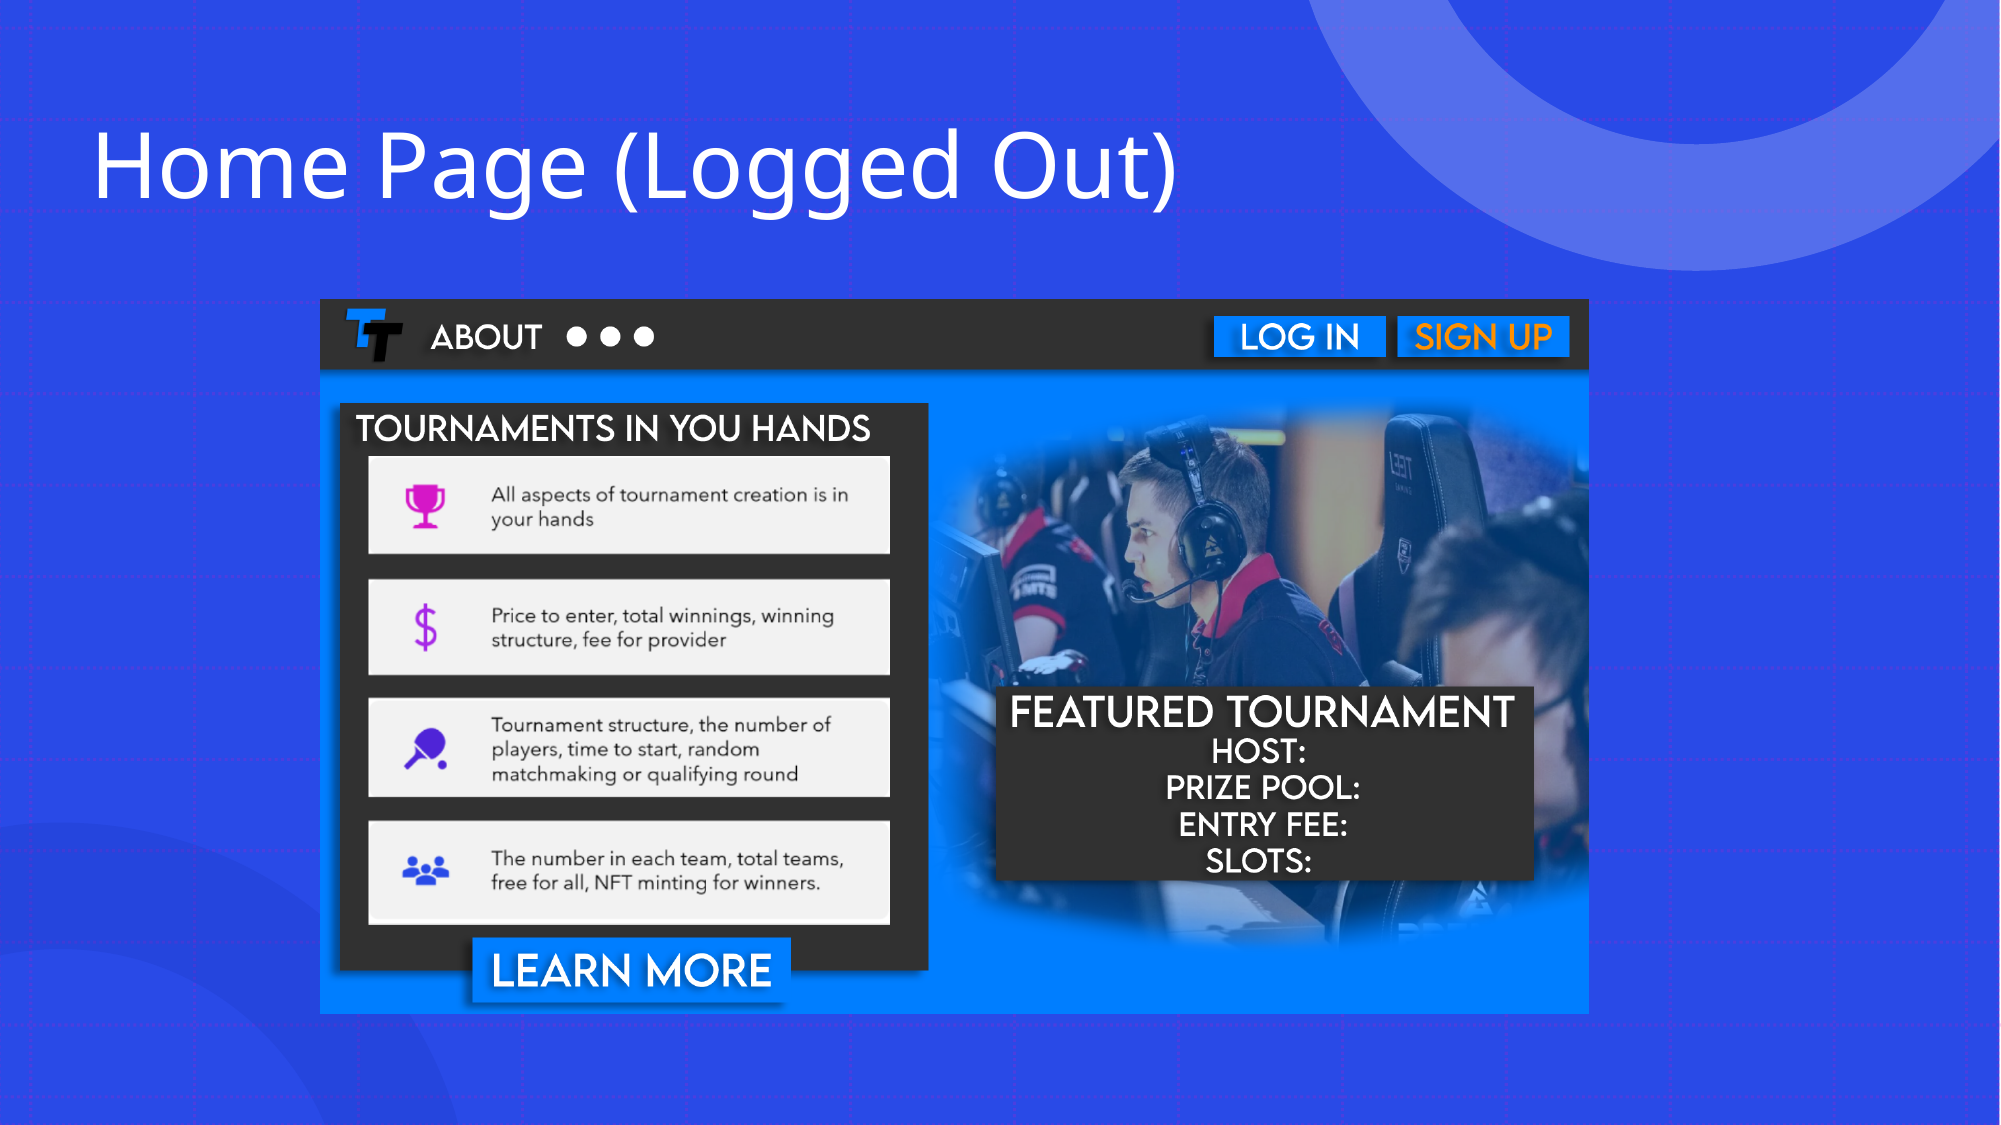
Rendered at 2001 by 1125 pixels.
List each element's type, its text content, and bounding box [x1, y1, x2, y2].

title Home Page (Logged Out) [75, 59, 1834, 278]
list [319, 299, 1589, 1014]
